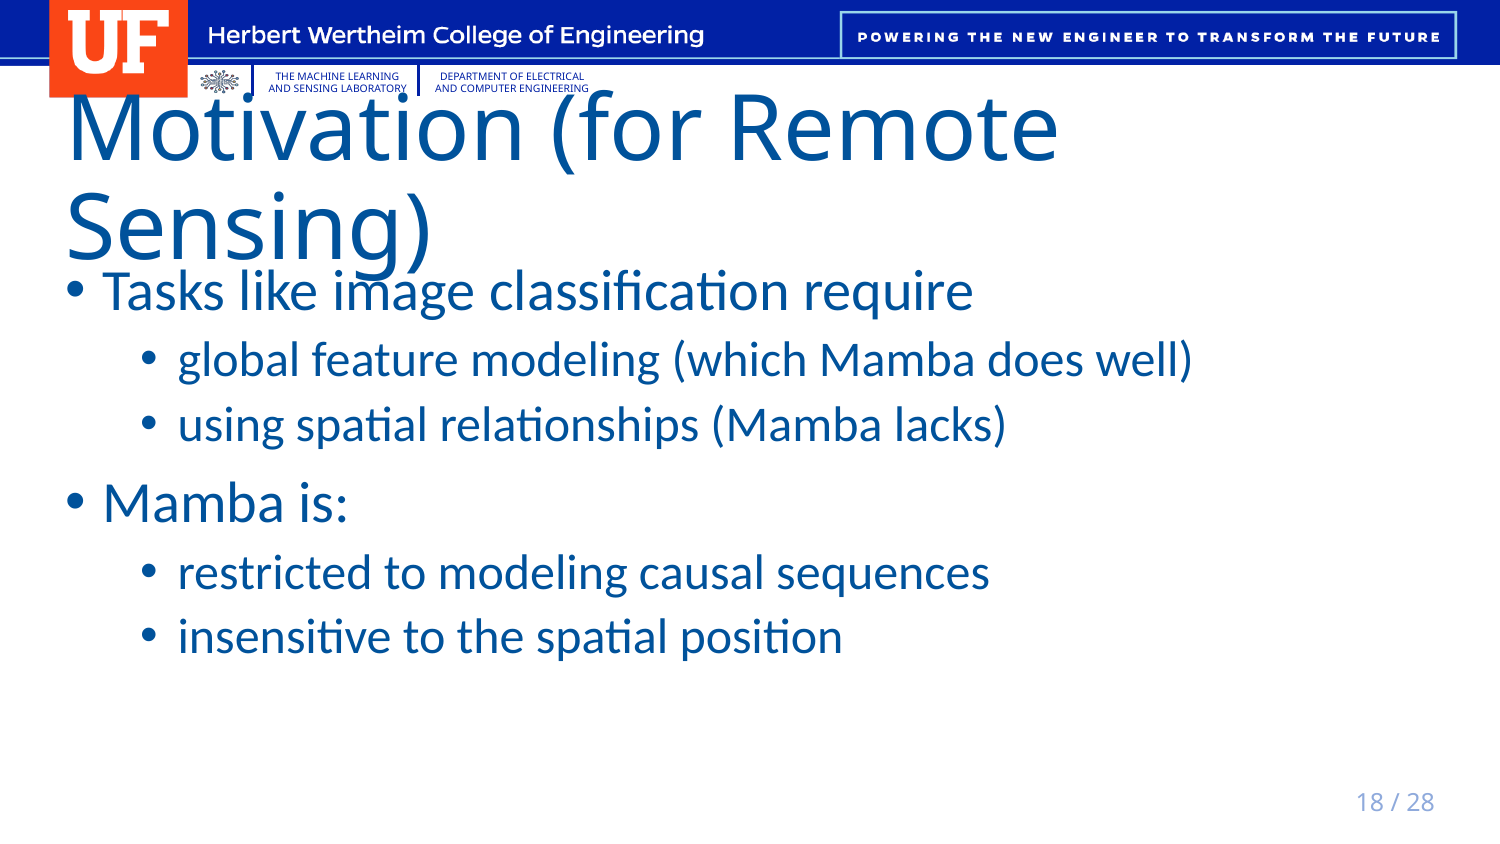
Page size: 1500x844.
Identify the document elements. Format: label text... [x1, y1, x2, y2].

picture [0, 0, 1500, 98]
slide_number 18 / 28 [1112, 781, 1450, 827]
title Motivation (for Remote Sensing) [50, 113, 1450, 249]
picture [199, 70, 241, 97]
list Tasks like image classification require global feature modeling (which Mamba does well) using spatial relationships (Mamba lacks) Mamba is: restricted to modeling causal sequences insensitive to the spatial position [50, 252, 1450, 769]
